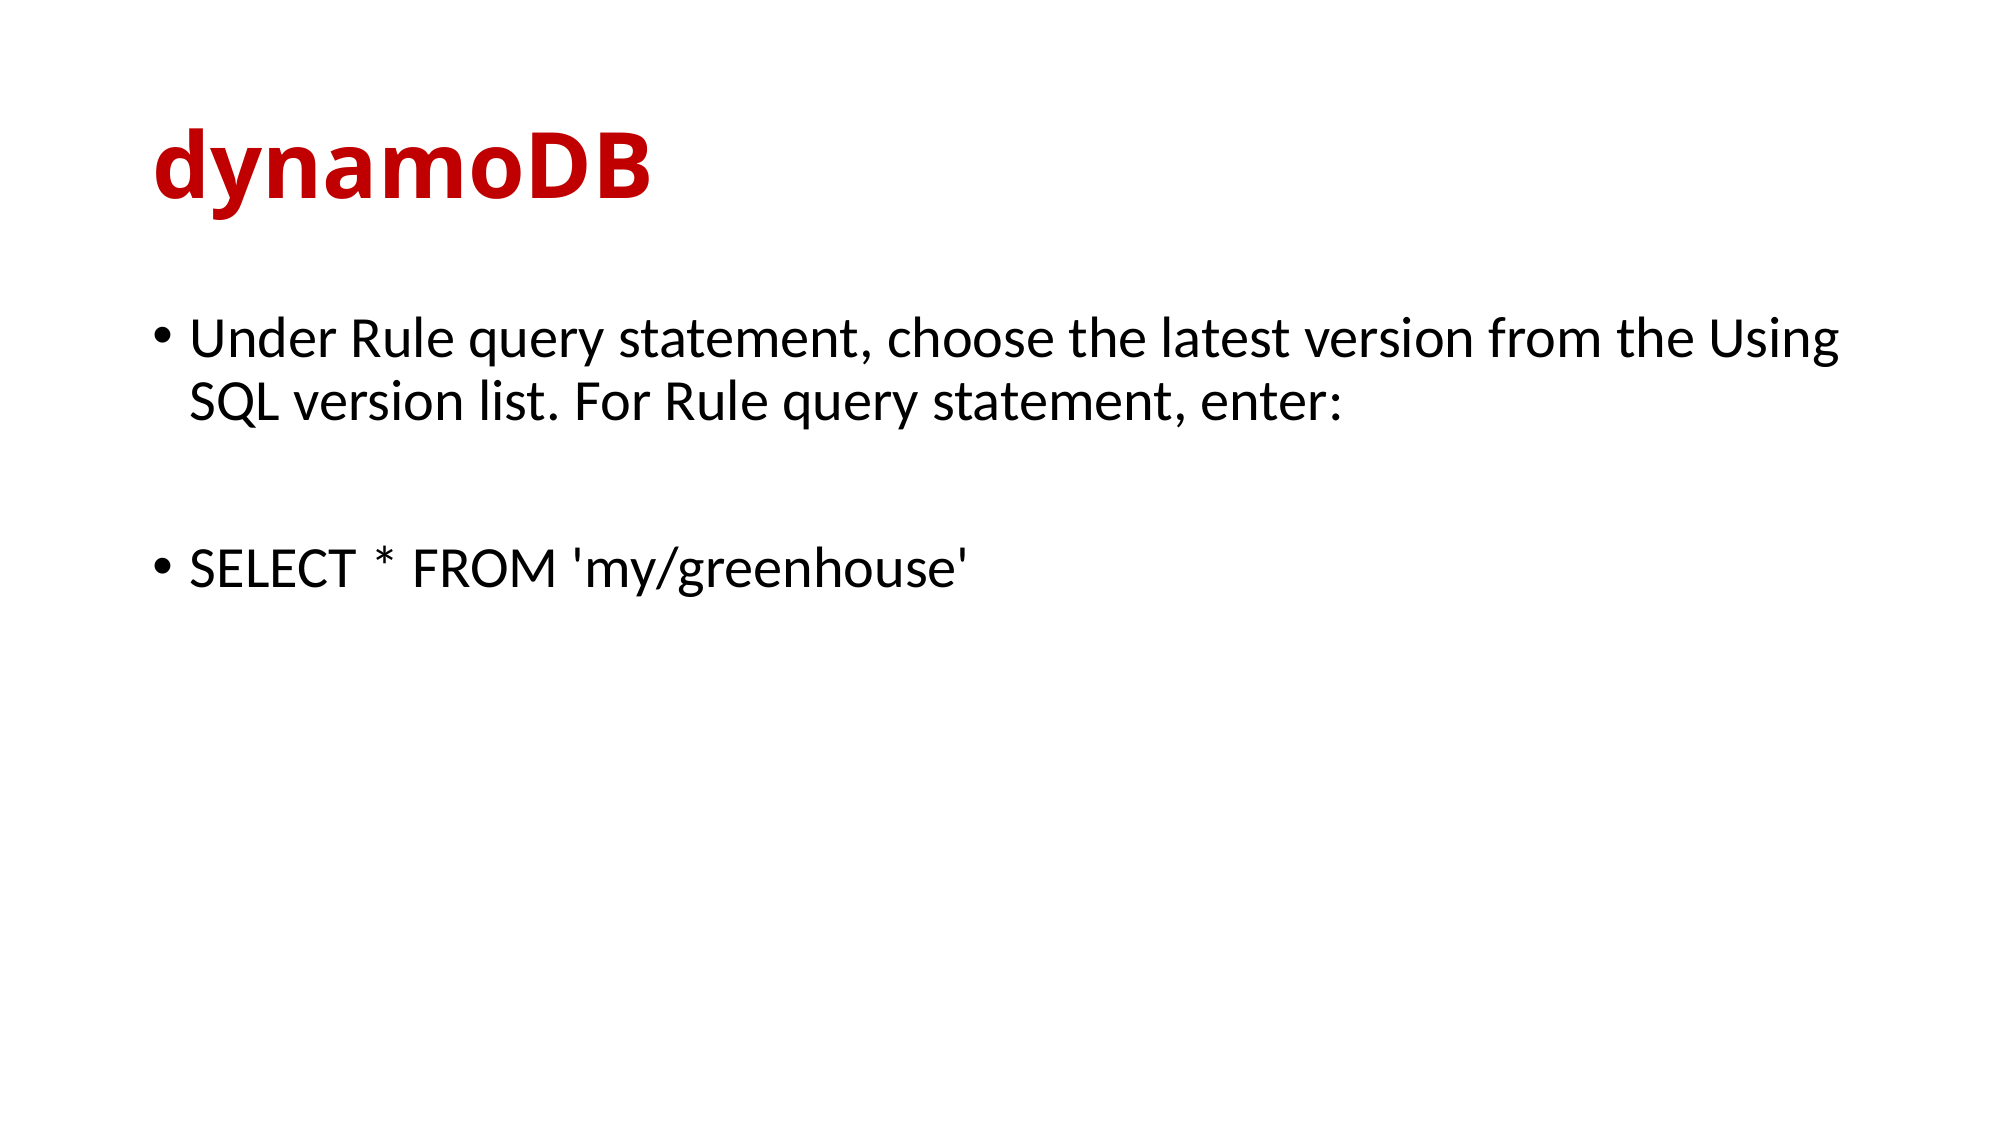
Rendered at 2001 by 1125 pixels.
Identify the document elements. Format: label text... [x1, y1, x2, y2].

title dynamoDB [137, 59, 1863, 278]
list Under Rule query statement, choose the latest version from the Using SQL version list. For Rule query statement, enter: SELECT * FROM 'my/greenhouse' [137, 299, 1863, 1014]
